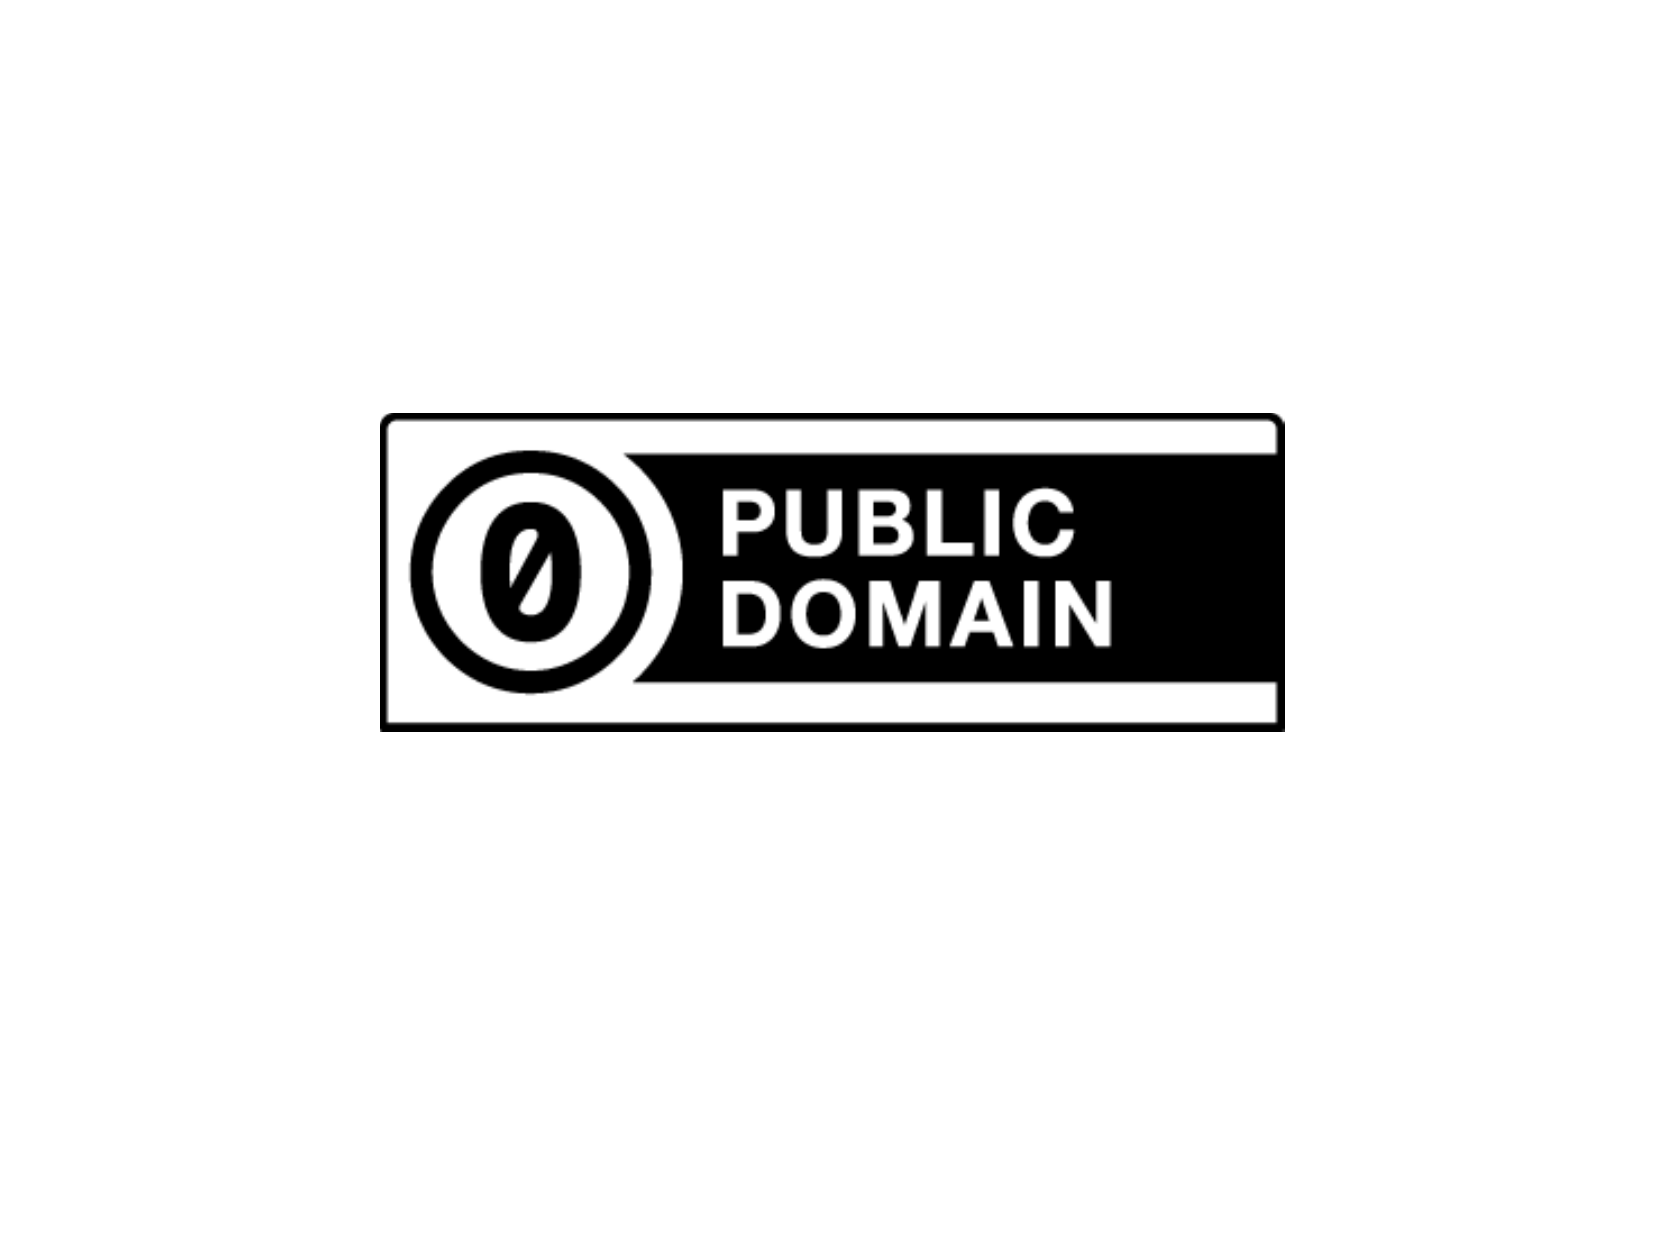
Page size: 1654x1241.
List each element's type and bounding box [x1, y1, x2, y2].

picture [379, 413, 1285, 733]
